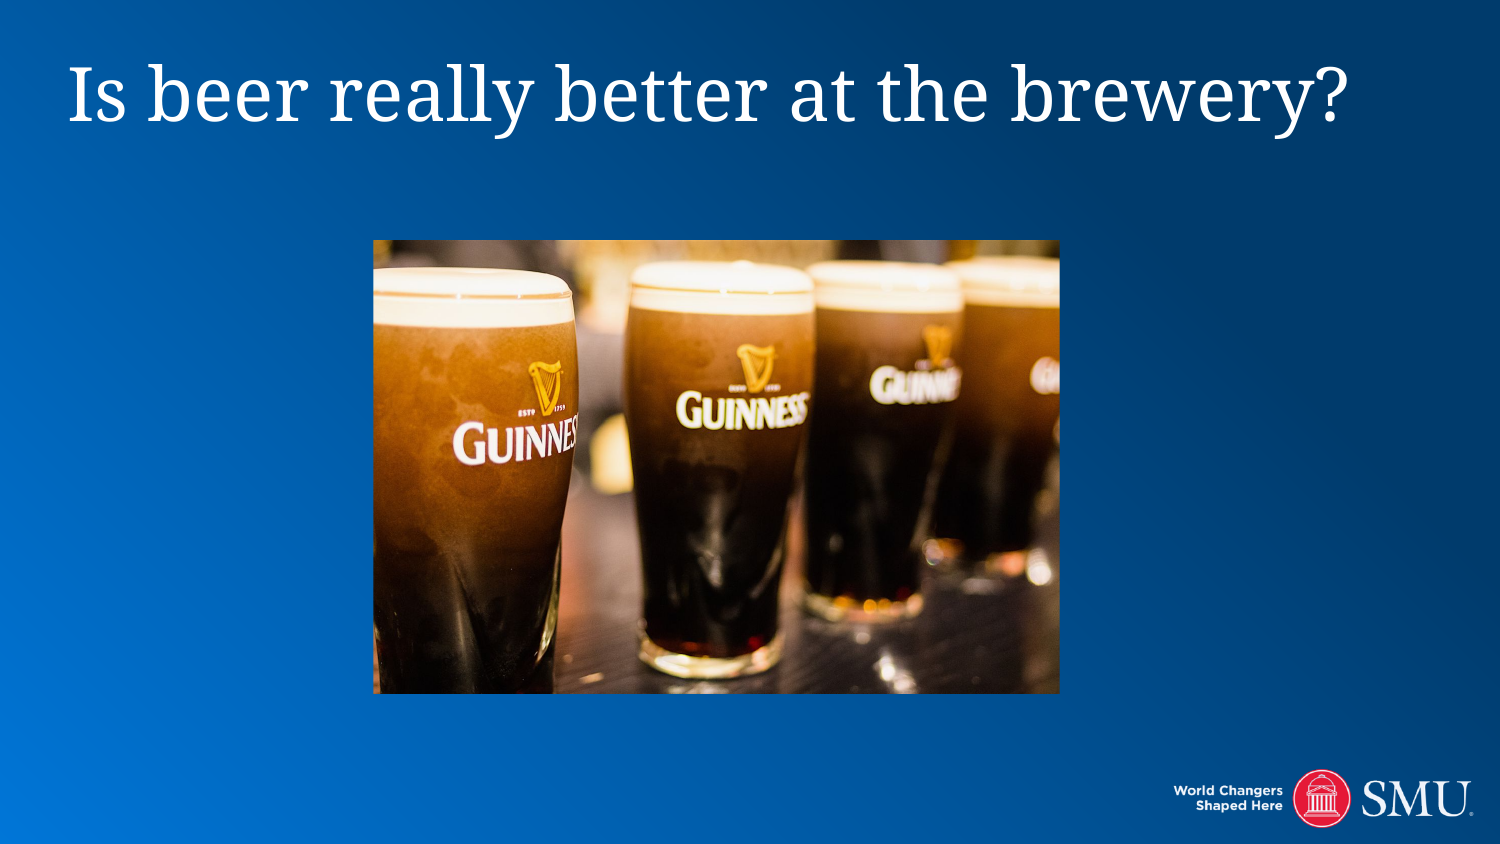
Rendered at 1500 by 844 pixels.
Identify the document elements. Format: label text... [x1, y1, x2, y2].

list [373, 240, 1060, 694]
picture [1170, 765, 1478, 830]
title Is beer really better at the brewery? [52, 0, 1500, 194]
